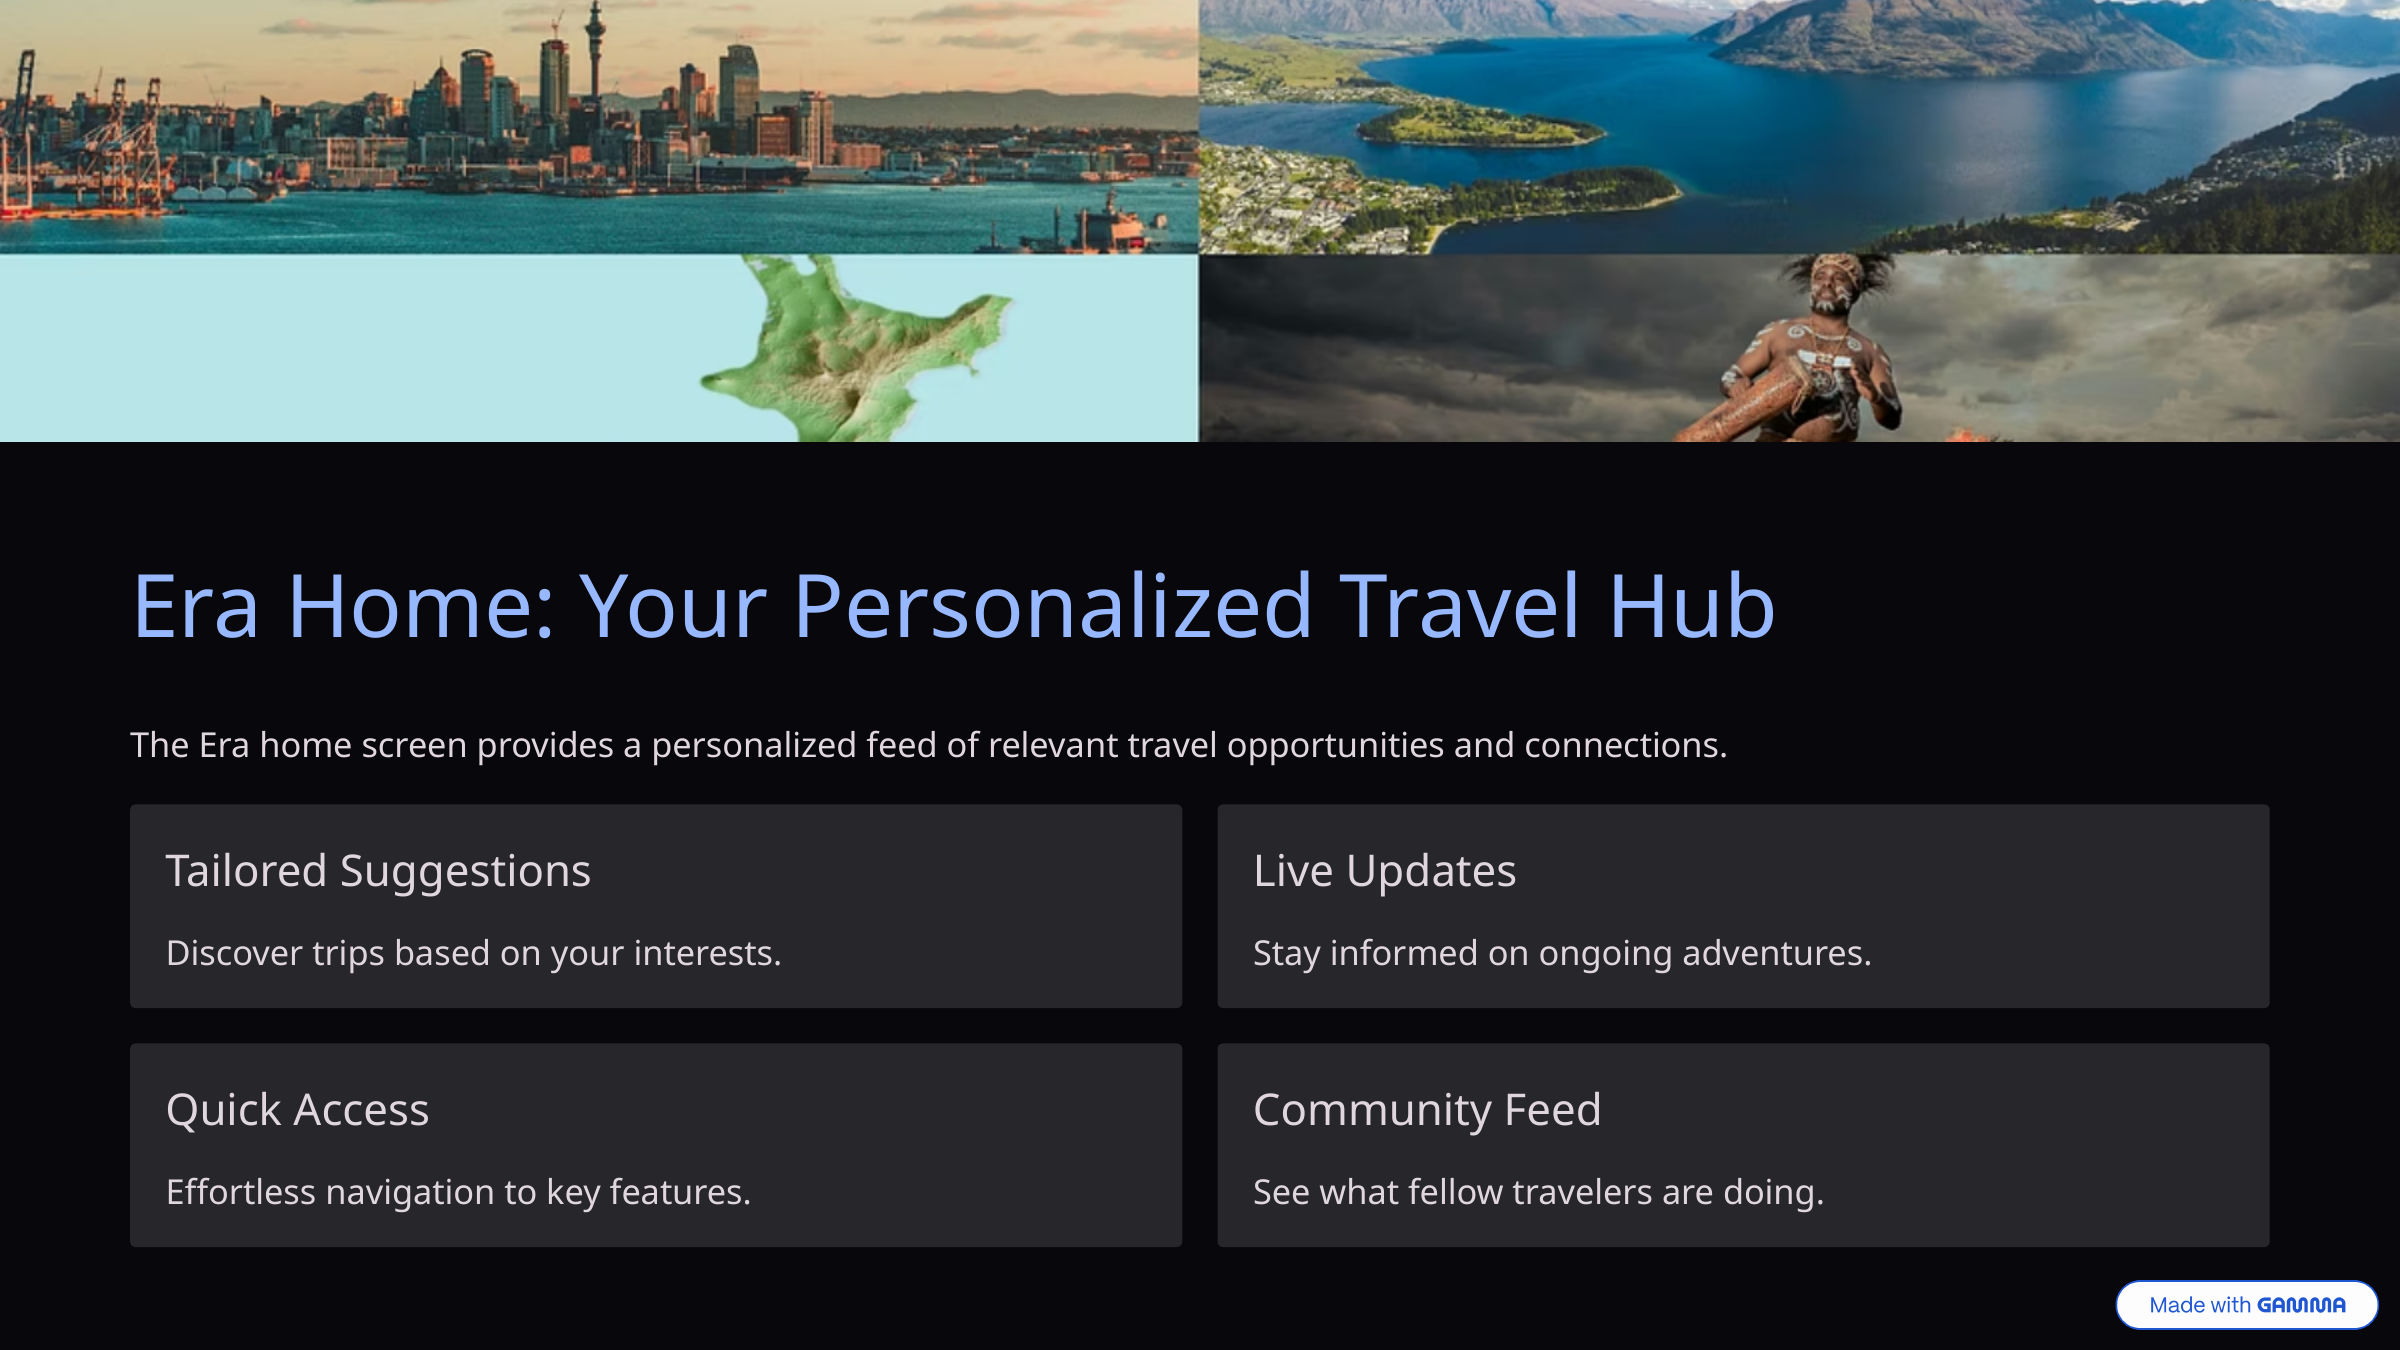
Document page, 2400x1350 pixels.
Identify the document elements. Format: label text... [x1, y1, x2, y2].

text_box Quick Access [165, 1078, 608, 1134]
text_box [1217, 1043, 2270, 1248]
text_box [130, 1043, 1183, 1248]
text_box Tailored Suggestions [165, 839, 644, 896]
text_box [1217, 804, 2270, 1009]
text_box Community Feed [1252, 1078, 1695, 1134]
text_box See what fellow travelers are doing. [1253, 1155, 2235, 1212]
text_box Discover trips based on your interests. [165, 916, 1147, 973]
picture [0, 0, 2400, 442]
text_box The Era home screen provides a personalized feed of relevant travel opportunities and connections. [130, 708, 2270, 765]
text_box Effortless navigation to key features. [165, 1155, 1147, 1212]
text_box Era Home: Your Personalized Travel Hub [130, 544, 1902, 656]
text_box Stay informed on ongoing adventures. [1253, 916, 2235, 973]
text_box Live Updates [1252, 839, 1695, 896]
text_box [130, 804, 1183, 1009]
picture [2106, 1271, 2389, 1339]
